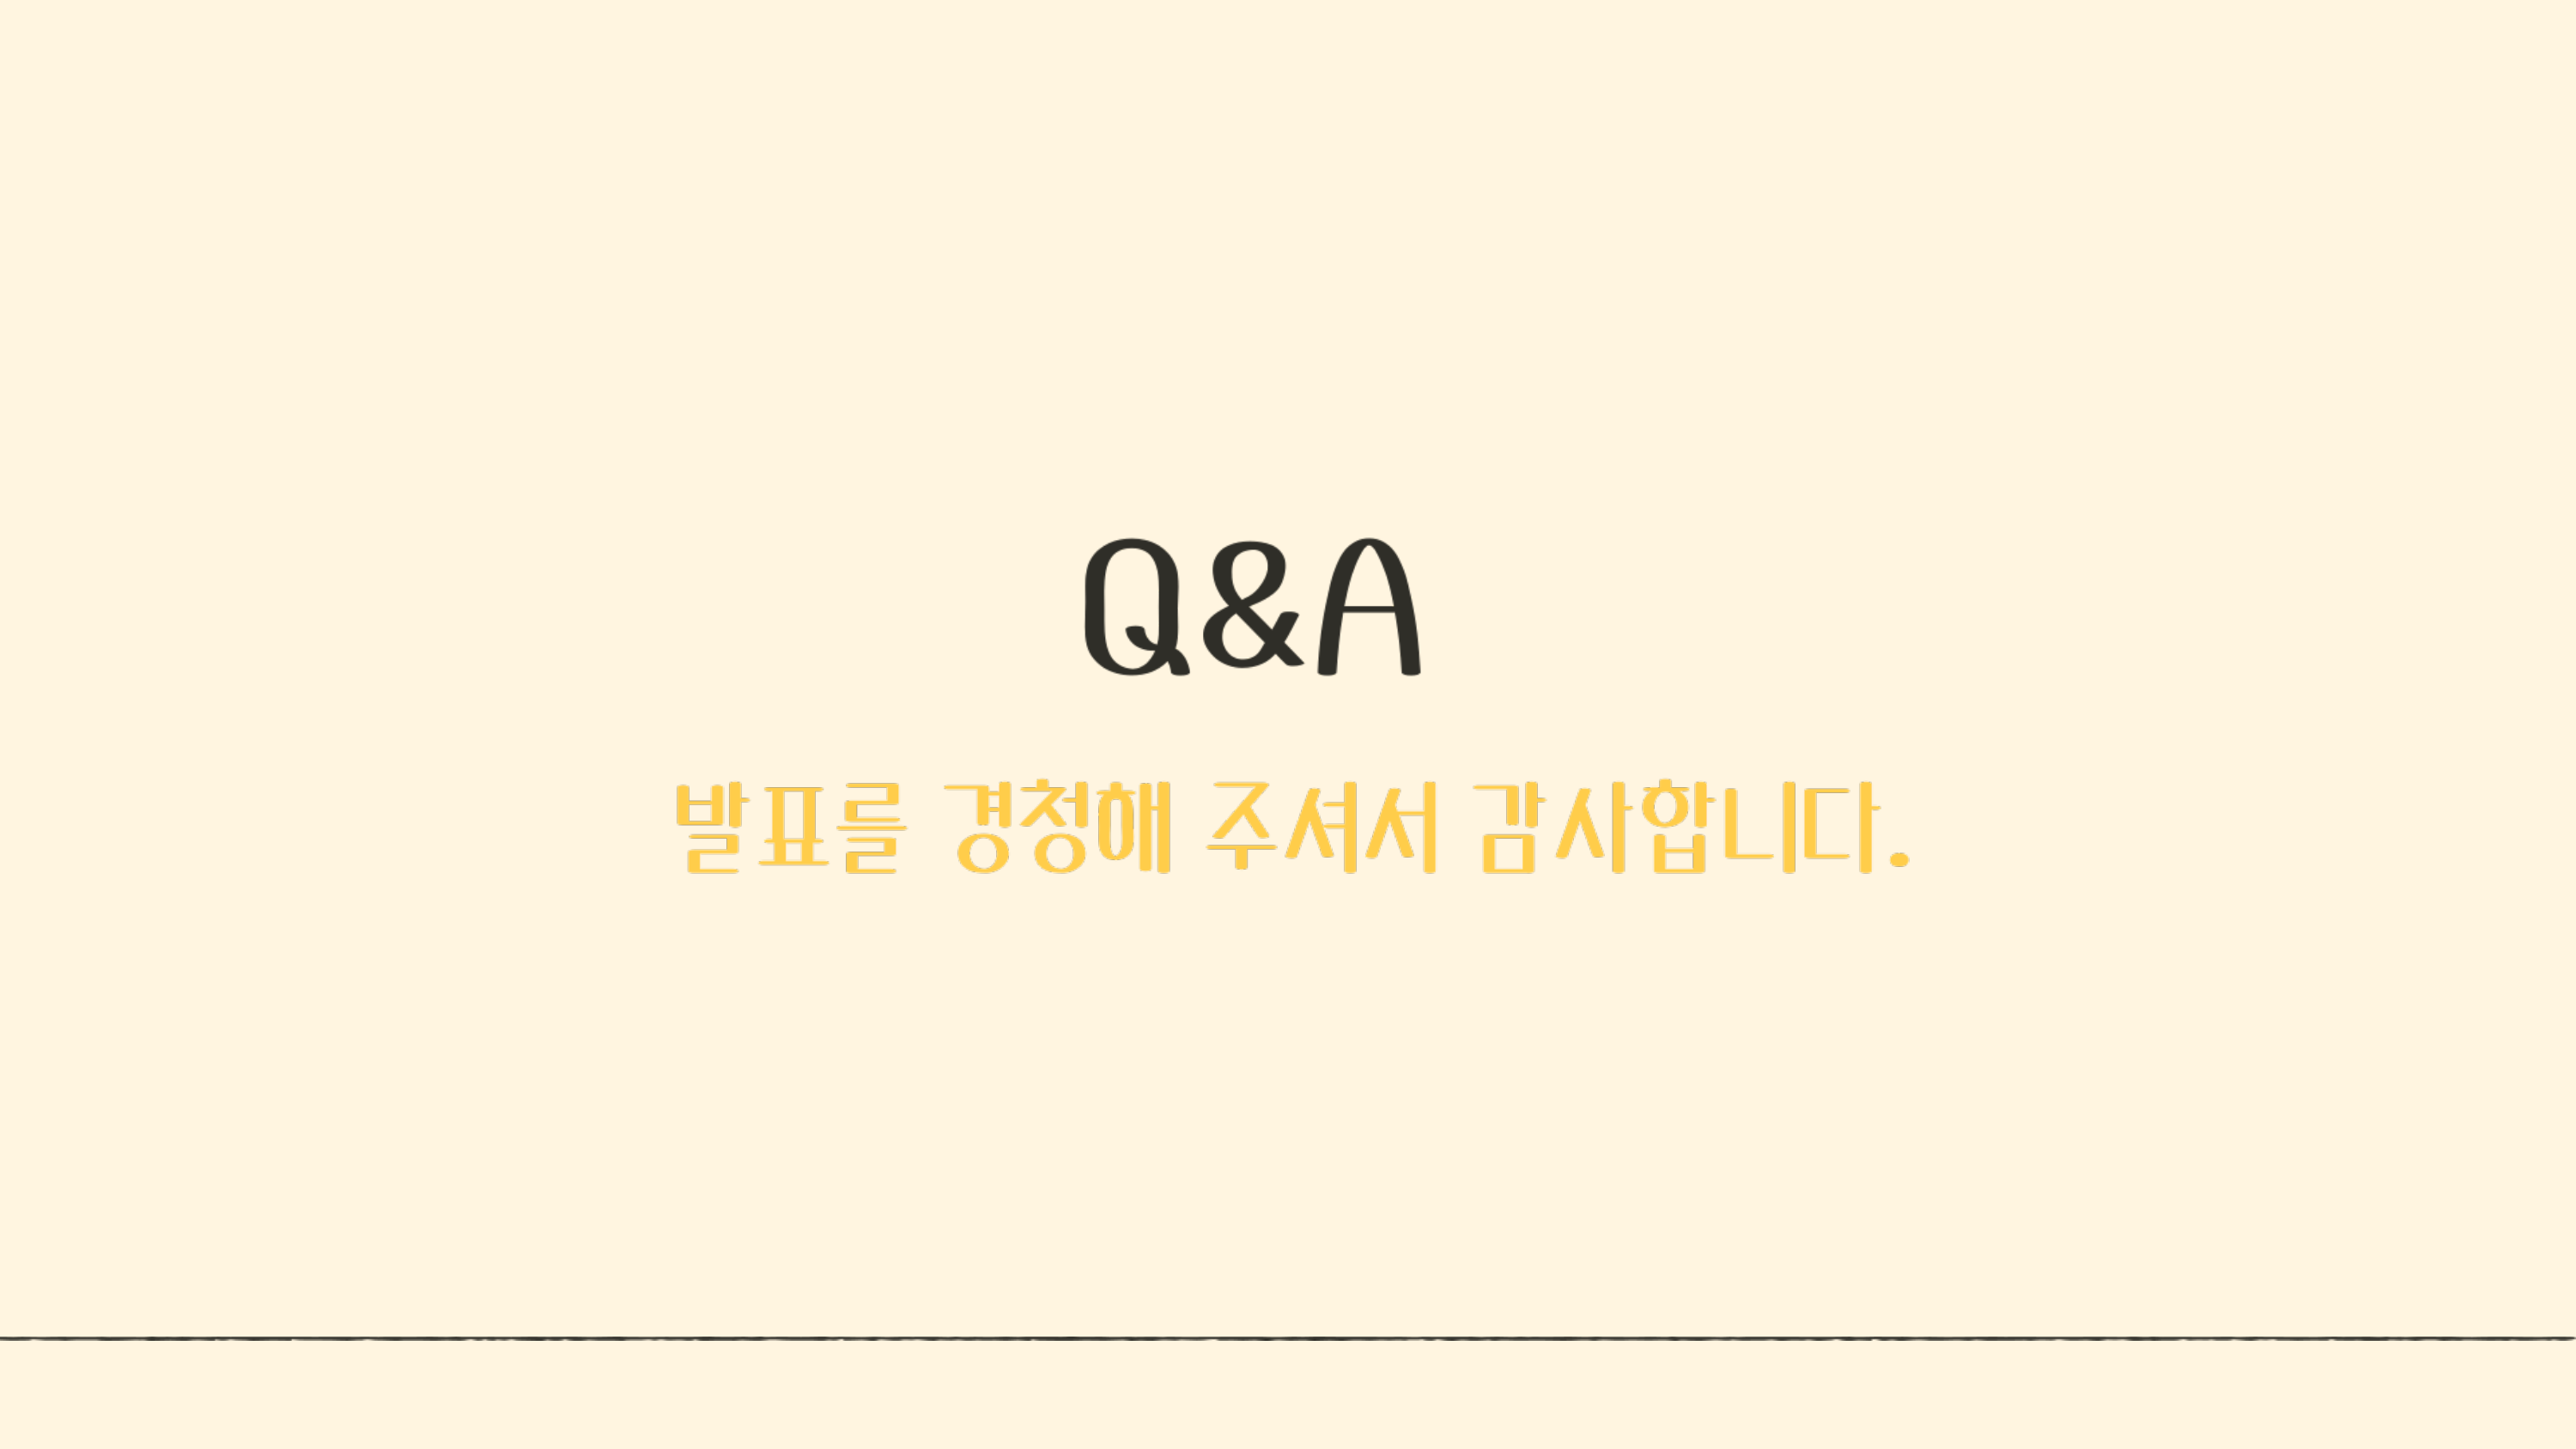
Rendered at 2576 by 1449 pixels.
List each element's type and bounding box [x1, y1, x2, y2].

text_box [0, 1337, 2576, 1342]
picture [173, 444, 1967, 922]
